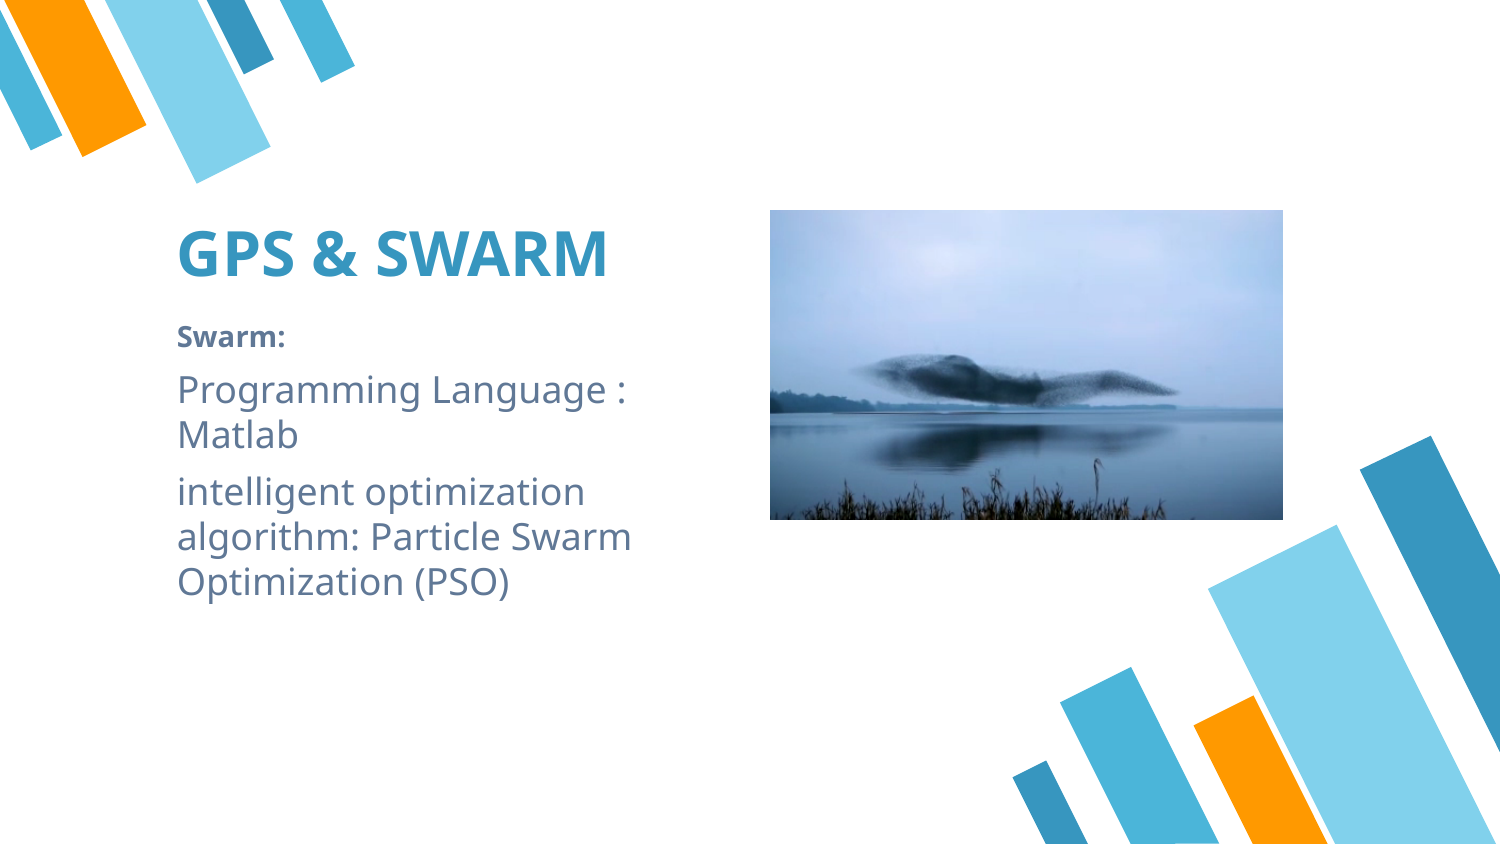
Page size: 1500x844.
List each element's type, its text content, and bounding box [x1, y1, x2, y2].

text_box GPS & SWARM [161, 191, 723, 303]
text_box Swarm: Programming Language : Matlab intelligent optimization algorithm: Particle Swarm Optimization (PSO) [161, 303, 743, 717]
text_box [769, 209, 1284, 521]
